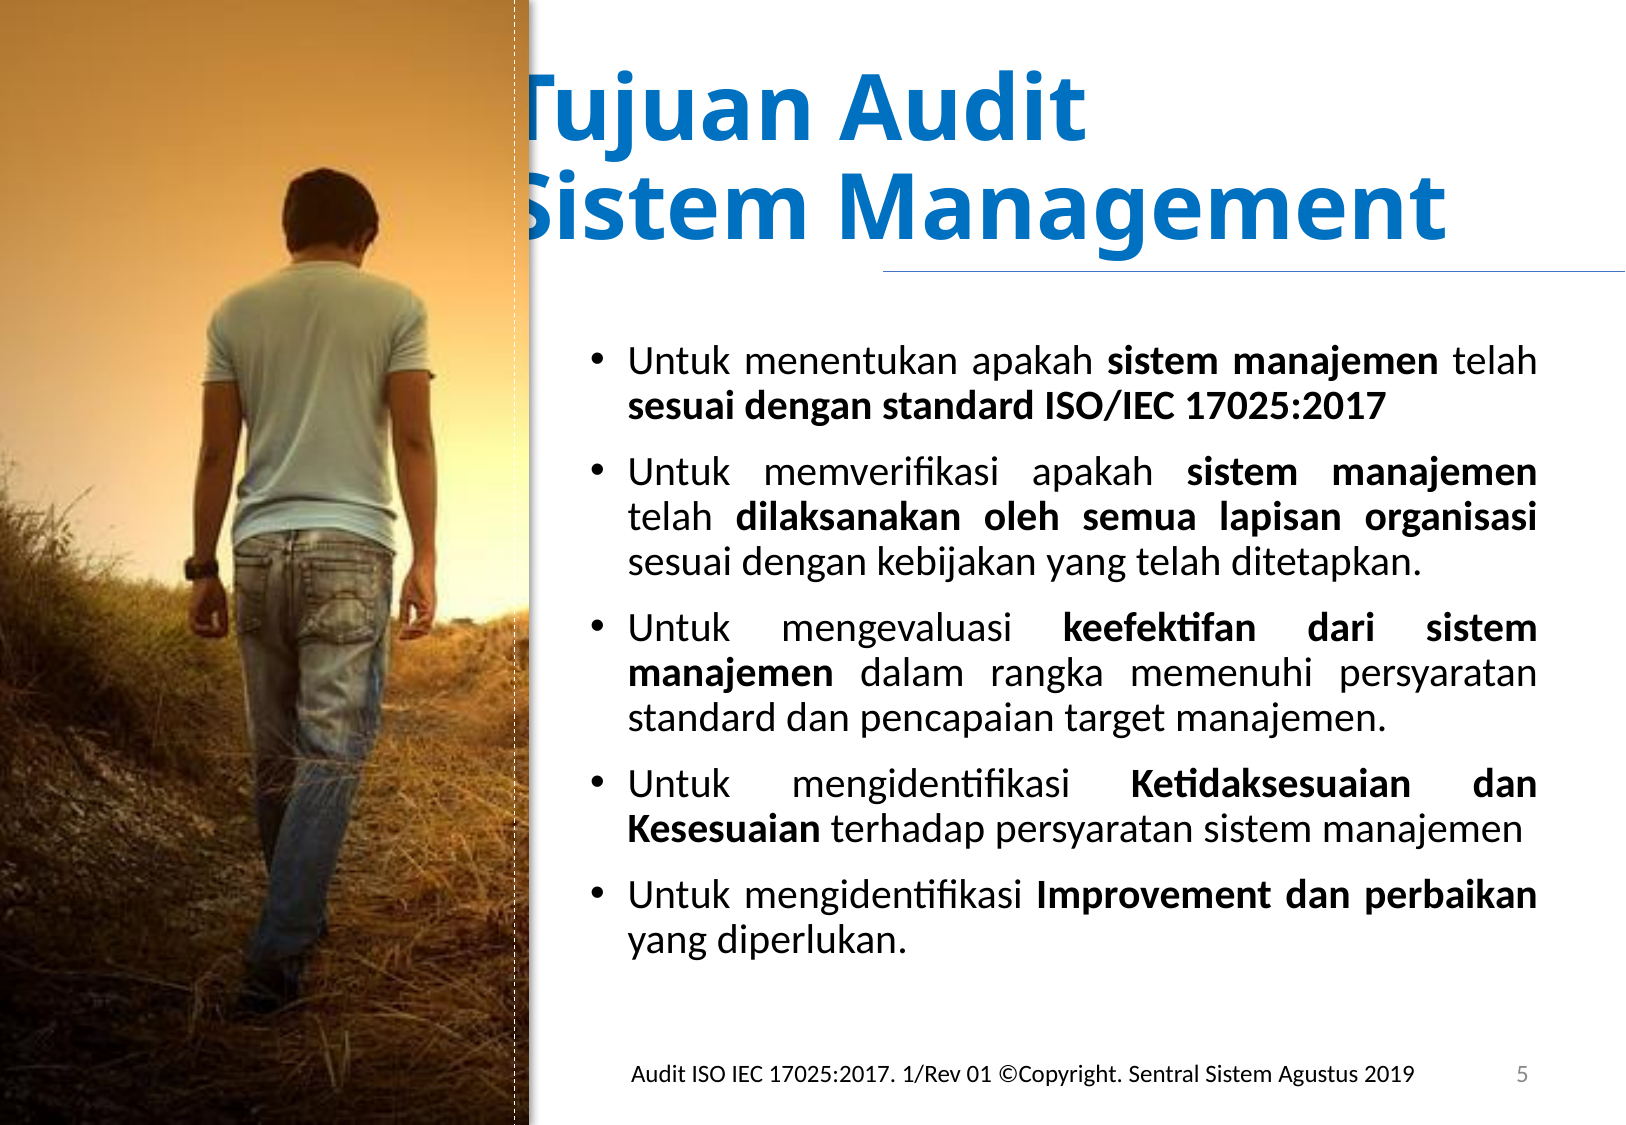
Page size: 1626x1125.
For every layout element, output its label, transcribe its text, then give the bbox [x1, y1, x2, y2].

slide_number 5 [1474, 1042, 1544, 1103]
title Tujuan Audit Sistem Management [538, 48, 1506, 272]
picture [0, 0, 514, 1125]
picture [515, 0, 529, 1125]
text_box Untuk menentukan apakah sistem manajemen telah sesuai dengan standard ISO/IEC 17025:2017 Untuk memverifikasi apakah sistem manajemen telah dilaksanakan oleh semua lapisan organisasi sesuai dengan kebijakan yang telah ditetapkan. Untuk mengevaluasi keefektifan dari sistem manajemen dalam rangka memenuhi persyaratan standard dan pencapaian target manajemen. Untuk mengidentifikasi Ketidaksesuaian dan Kesesuaian terhadap persyaratan sistem manajemen Untuk mengidentifikasi Improvement dan perbaikan yang diperlukan. [574, 330, 1554, 1019]
footer Audit ISO IEC 17025:2017. 1/Rev 01 ©Copyright. Sentral Sistem Agustus 2019 [574, 1042, 1474, 1103]
